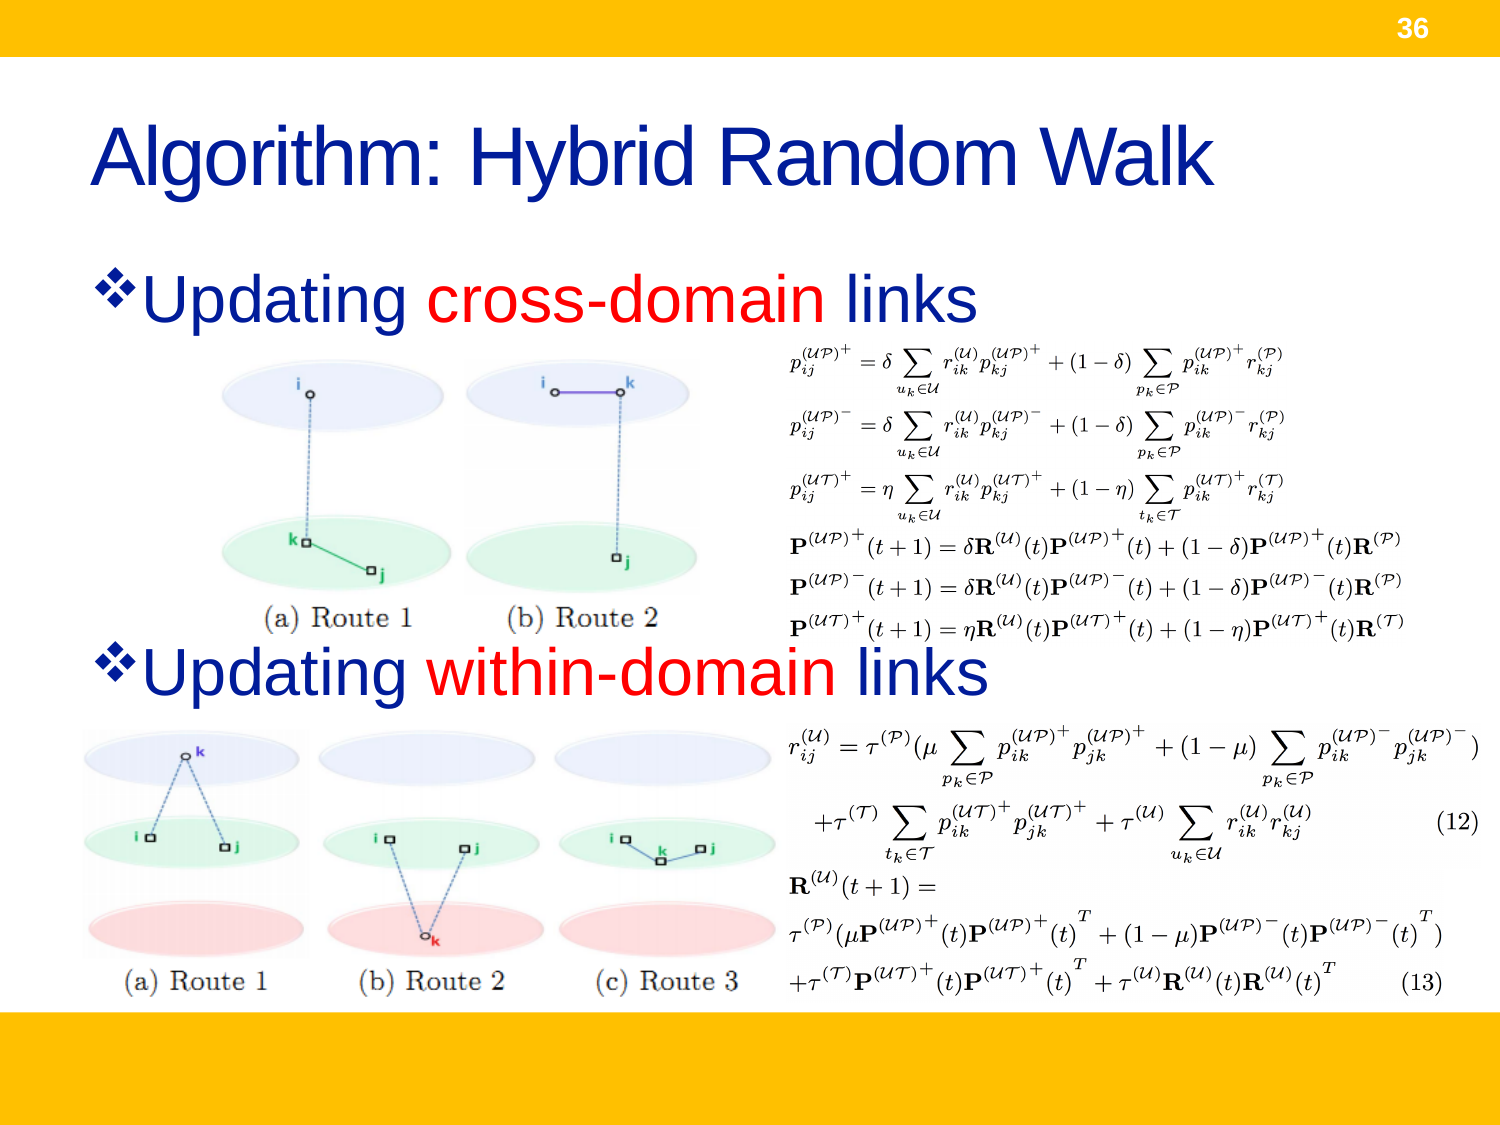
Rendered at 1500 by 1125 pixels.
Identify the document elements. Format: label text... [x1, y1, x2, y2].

slide_number 36 [1381, 0, 1500, 55]
picture [786, 723, 1481, 1004]
title Algorithm: Hybrid Random Walk [75, 71, 1425, 234]
list Updating cross-domain links Updating within-domain links [75, 247, 1425, 724]
picture [786, 341, 1407, 648]
picture [214, 359, 704, 634]
picture [74, 726, 784, 1001]
